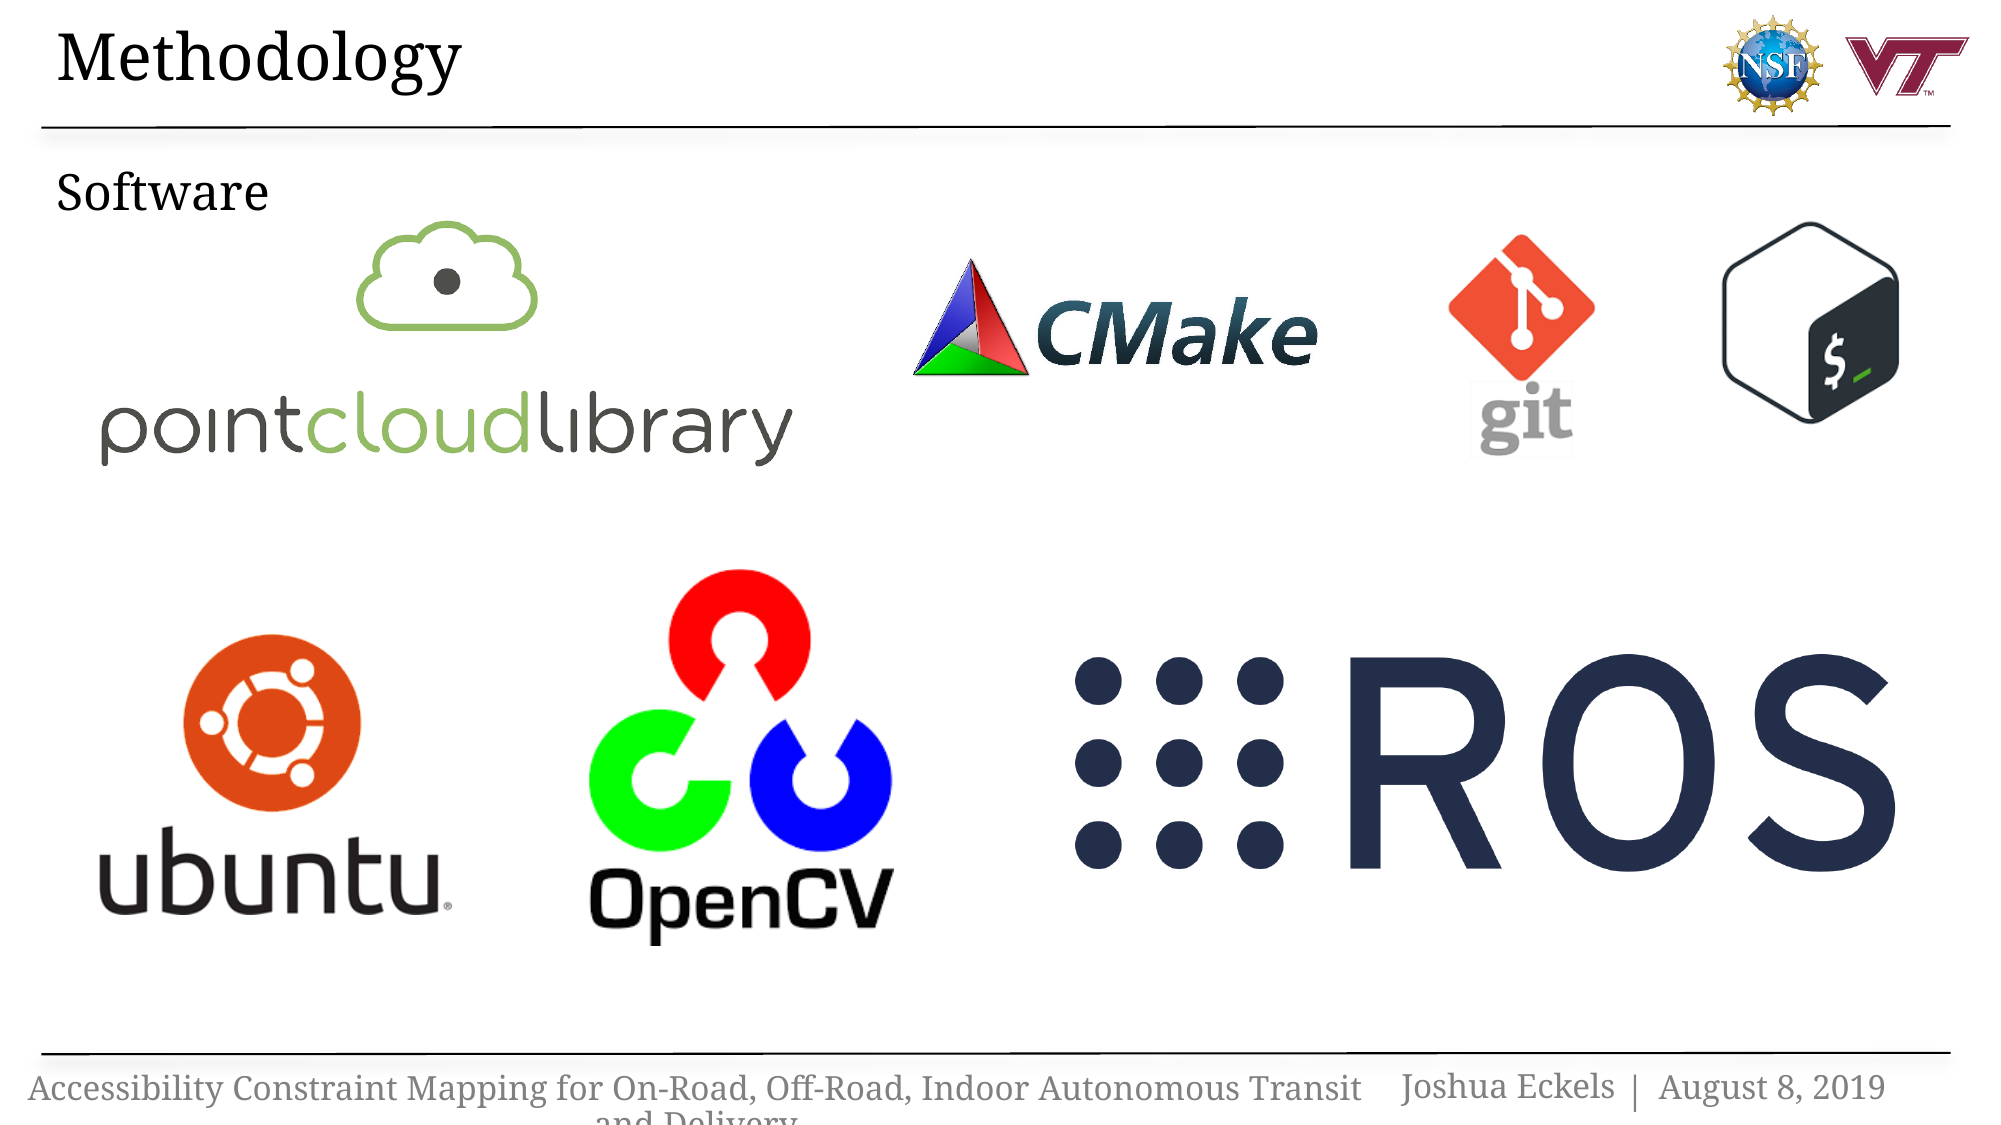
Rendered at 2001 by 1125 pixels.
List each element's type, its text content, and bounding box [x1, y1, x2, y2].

picture [588, 569, 894, 946]
picture [89, 208, 804, 478]
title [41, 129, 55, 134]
text_box August 8, 2019 [1687, 1063, 1920, 1125]
title Methodology [163, 129, 510, 133]
text_box Joshua Eckels [1358, 1062, 1659, 1125]
picture [909, 254, 1326, 390]
picture [1721, 0, 2000, 160]
text_box Accessibility Constraint Mapping for On-Road, Off-Road, Indoor Autonomous Transit and Delivery [0, 1064, 1392, 1118]
picture [1407, 229, 1636, 458]
text_box | [1583, 1063, 1687, 1125]
picture [1683, 194, 1940, 451]
text_box Software [41, 159, 1104, 230]
title Methodology [41, 16, 510, 126]
picture [1075, 652, 1897, 872]
picture [99, 634, 452, 915]
